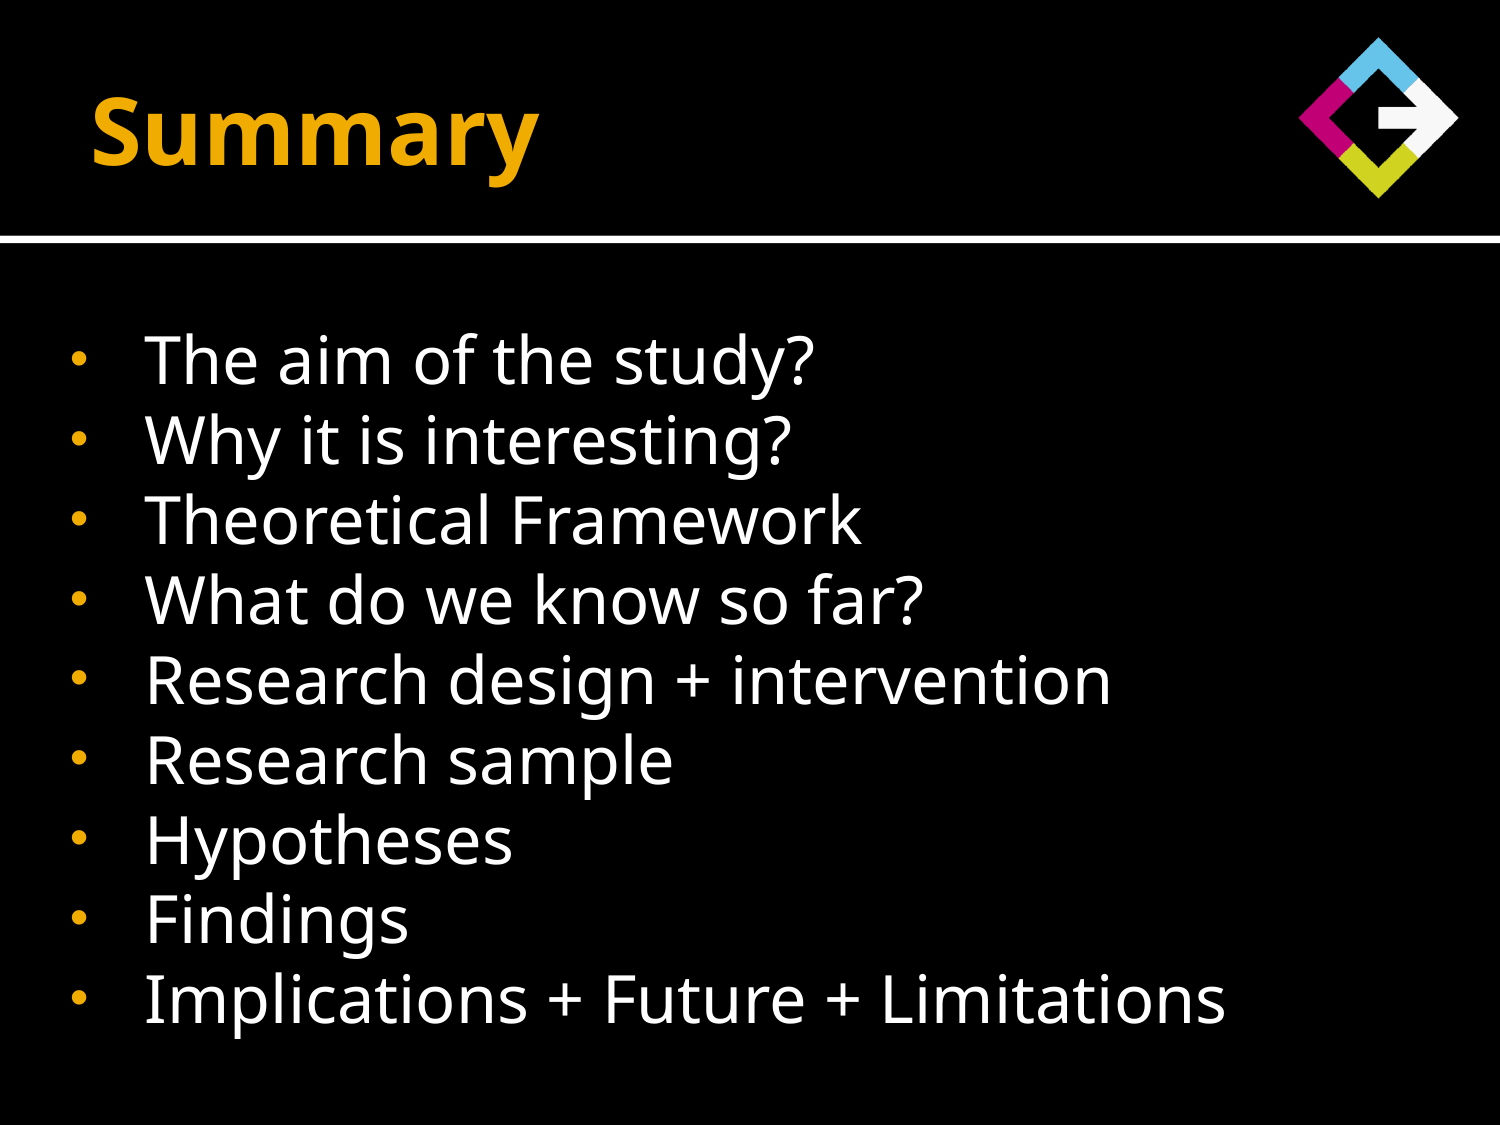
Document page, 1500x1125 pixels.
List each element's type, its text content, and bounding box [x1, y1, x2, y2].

title Summary [75, 25, 1425, 231]
picture [1425, 34, 1464, 201]
list The aim of the study? Why it is interesting? Theoretical Framework What do we know so far? Research design + intervention Research sample Hypotheses Findings Implications + Future + Limitations [41, 302, 1392, 1062]
